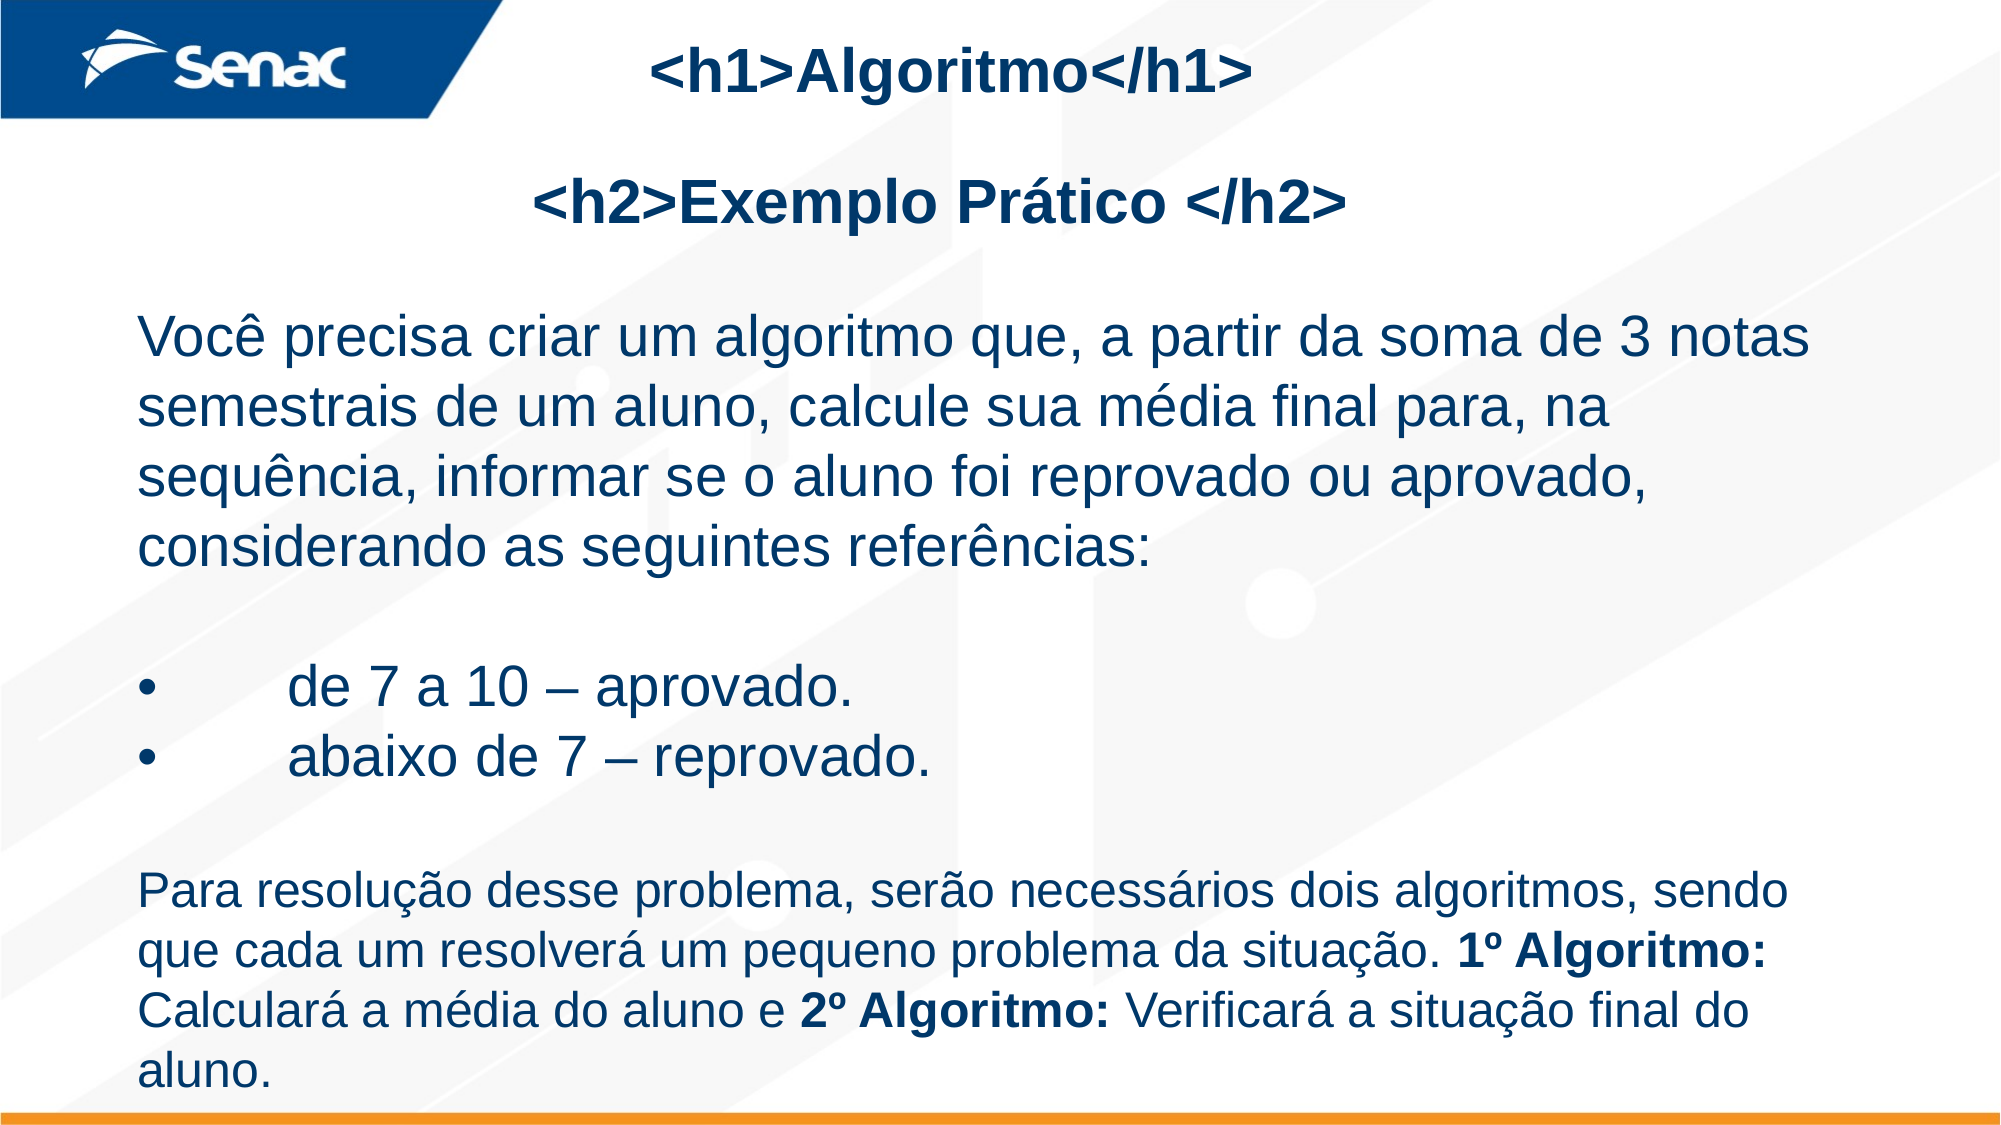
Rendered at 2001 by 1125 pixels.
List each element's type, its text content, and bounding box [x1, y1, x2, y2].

text_box Você precisa criar um algoritmo que, a partir da soma de 3 notas semestrais de um aluno, calcule sua média final para, na sequência, informar se o aluno foi reprovado ou aprovado, considerando as seguintes referências: • de 7 a 10 – aprovado. • abaixo de 7 – reprovado. Para resolução desse problema, serão necessários dois algoritmos, sendo que cada um resolverá um pequeno problema da situação. 1º Algoritmo: Calculará a média do aluno e 2º Algoritmo: Verificará a situação final do aluno. [122, 290, 1869, 1125]
text_box <h2>Exemplo Prático </h2> [160, 153, 1721, 244]
text_box <h1>Algoritmo</h1> [171, 23, 1733, 113]
picture [0, 0, 2001, 1125]
